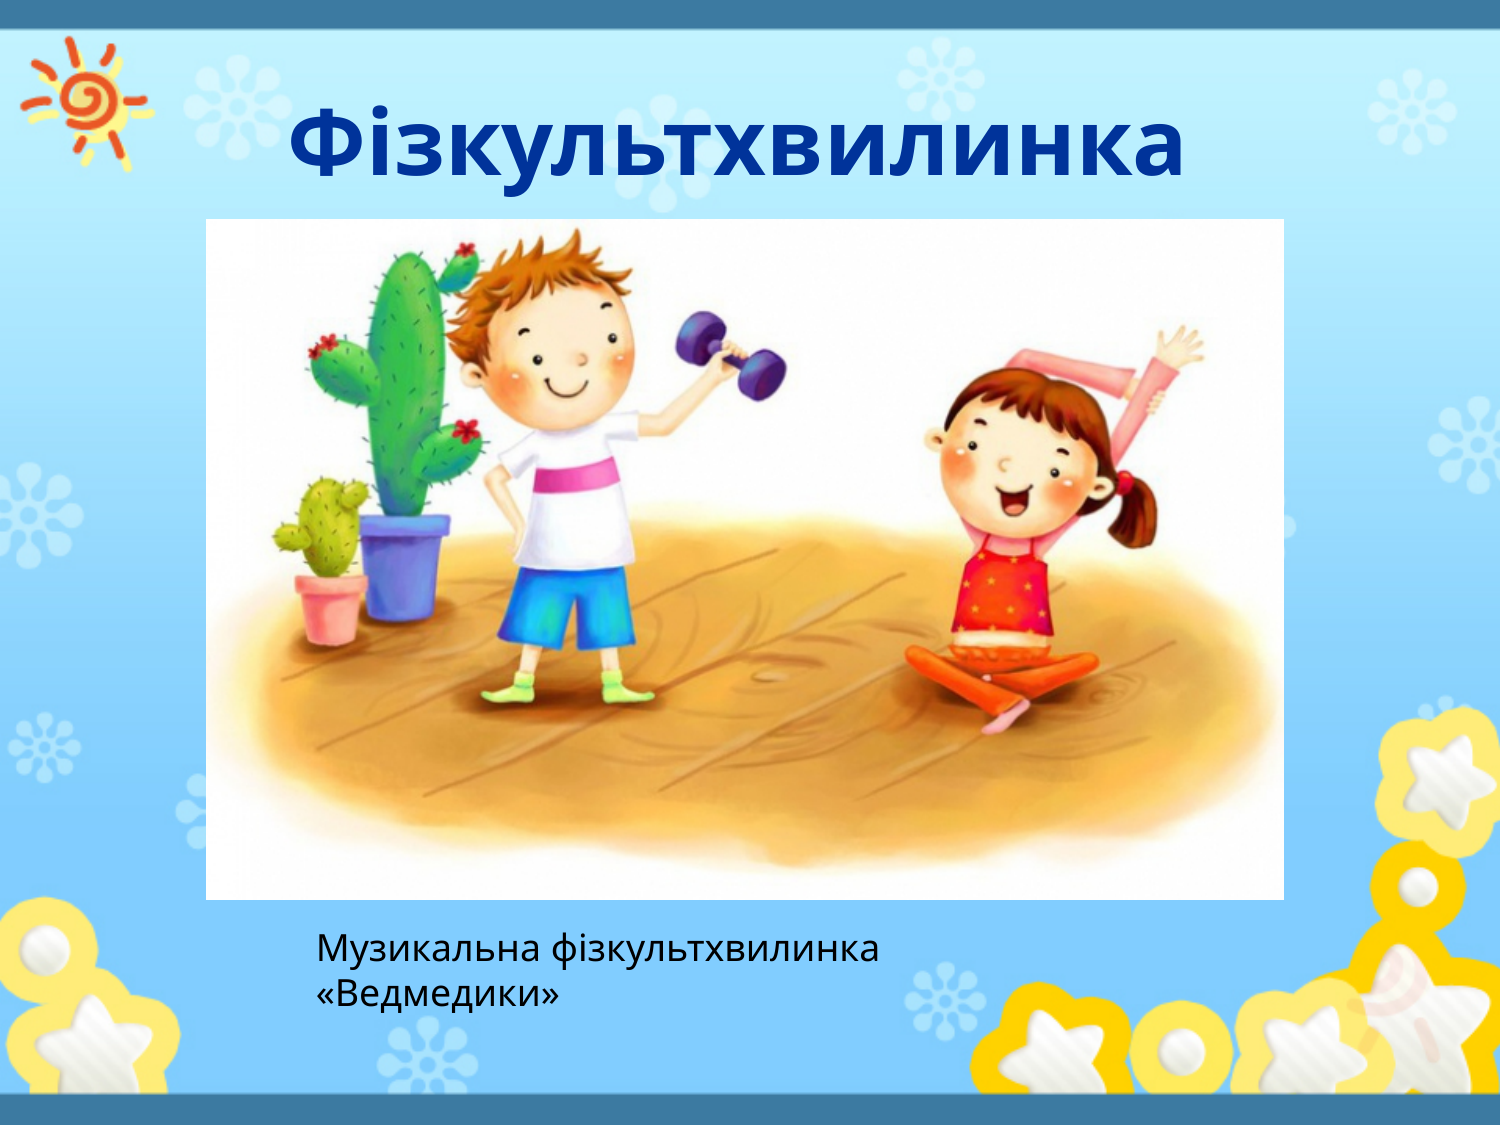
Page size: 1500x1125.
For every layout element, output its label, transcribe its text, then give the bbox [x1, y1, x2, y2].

text_box Музикальна фізкультхвилинка «Ведмедики» [301, 918, 1058, 1022]
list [206, 219, 1284, 900]
title Фізкультхвилинка [75, 45, 1425, 233]
picture [0, 0, 1500, 1125]
